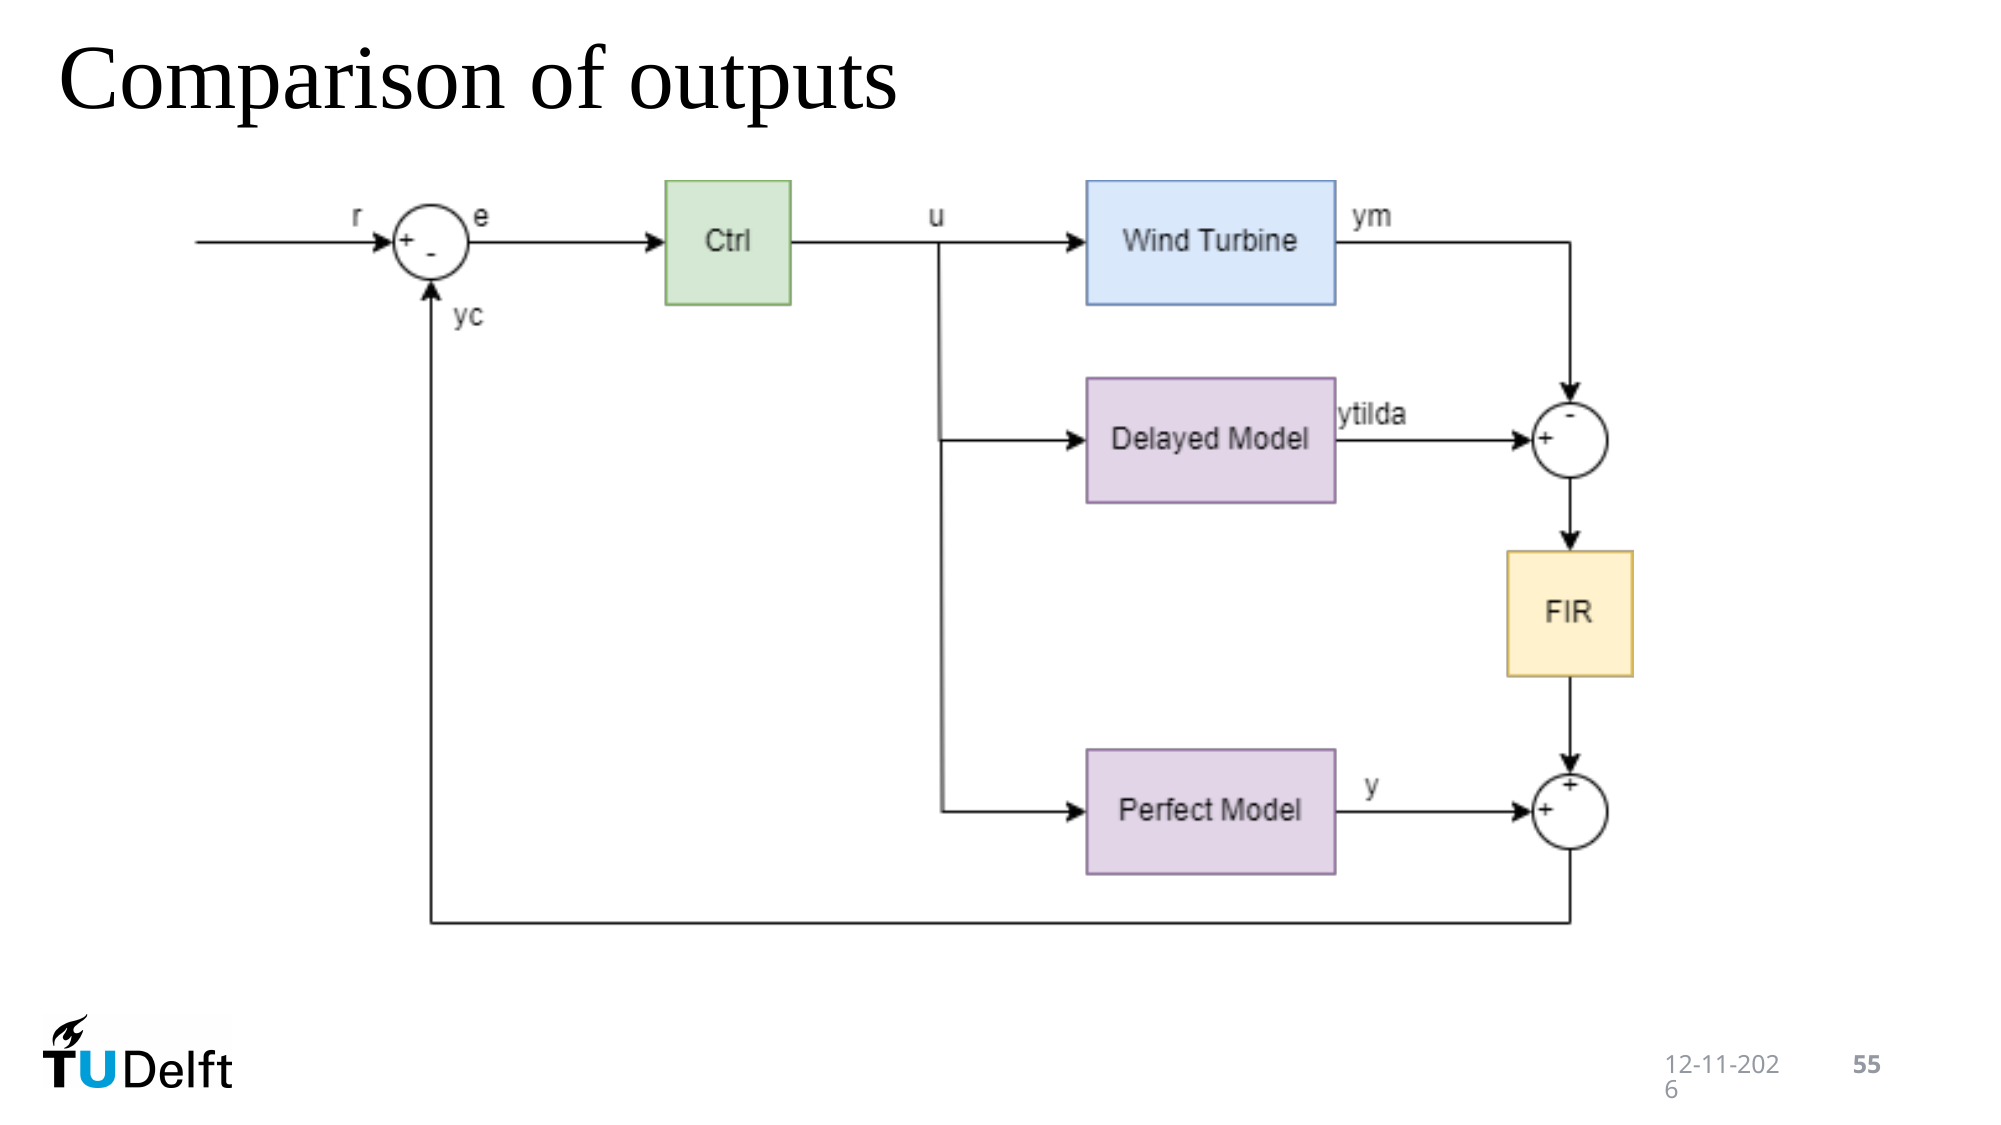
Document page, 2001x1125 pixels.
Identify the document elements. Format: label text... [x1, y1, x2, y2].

picture [43, 1014, 232, 1088]
picture [178, 180, 1634, 945]
title Comparison of outputs [43, 18, 1769, 141]
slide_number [1664, 739, 1791, 1125]
slide_number 55 [1833, 739, 1882, 1125]
